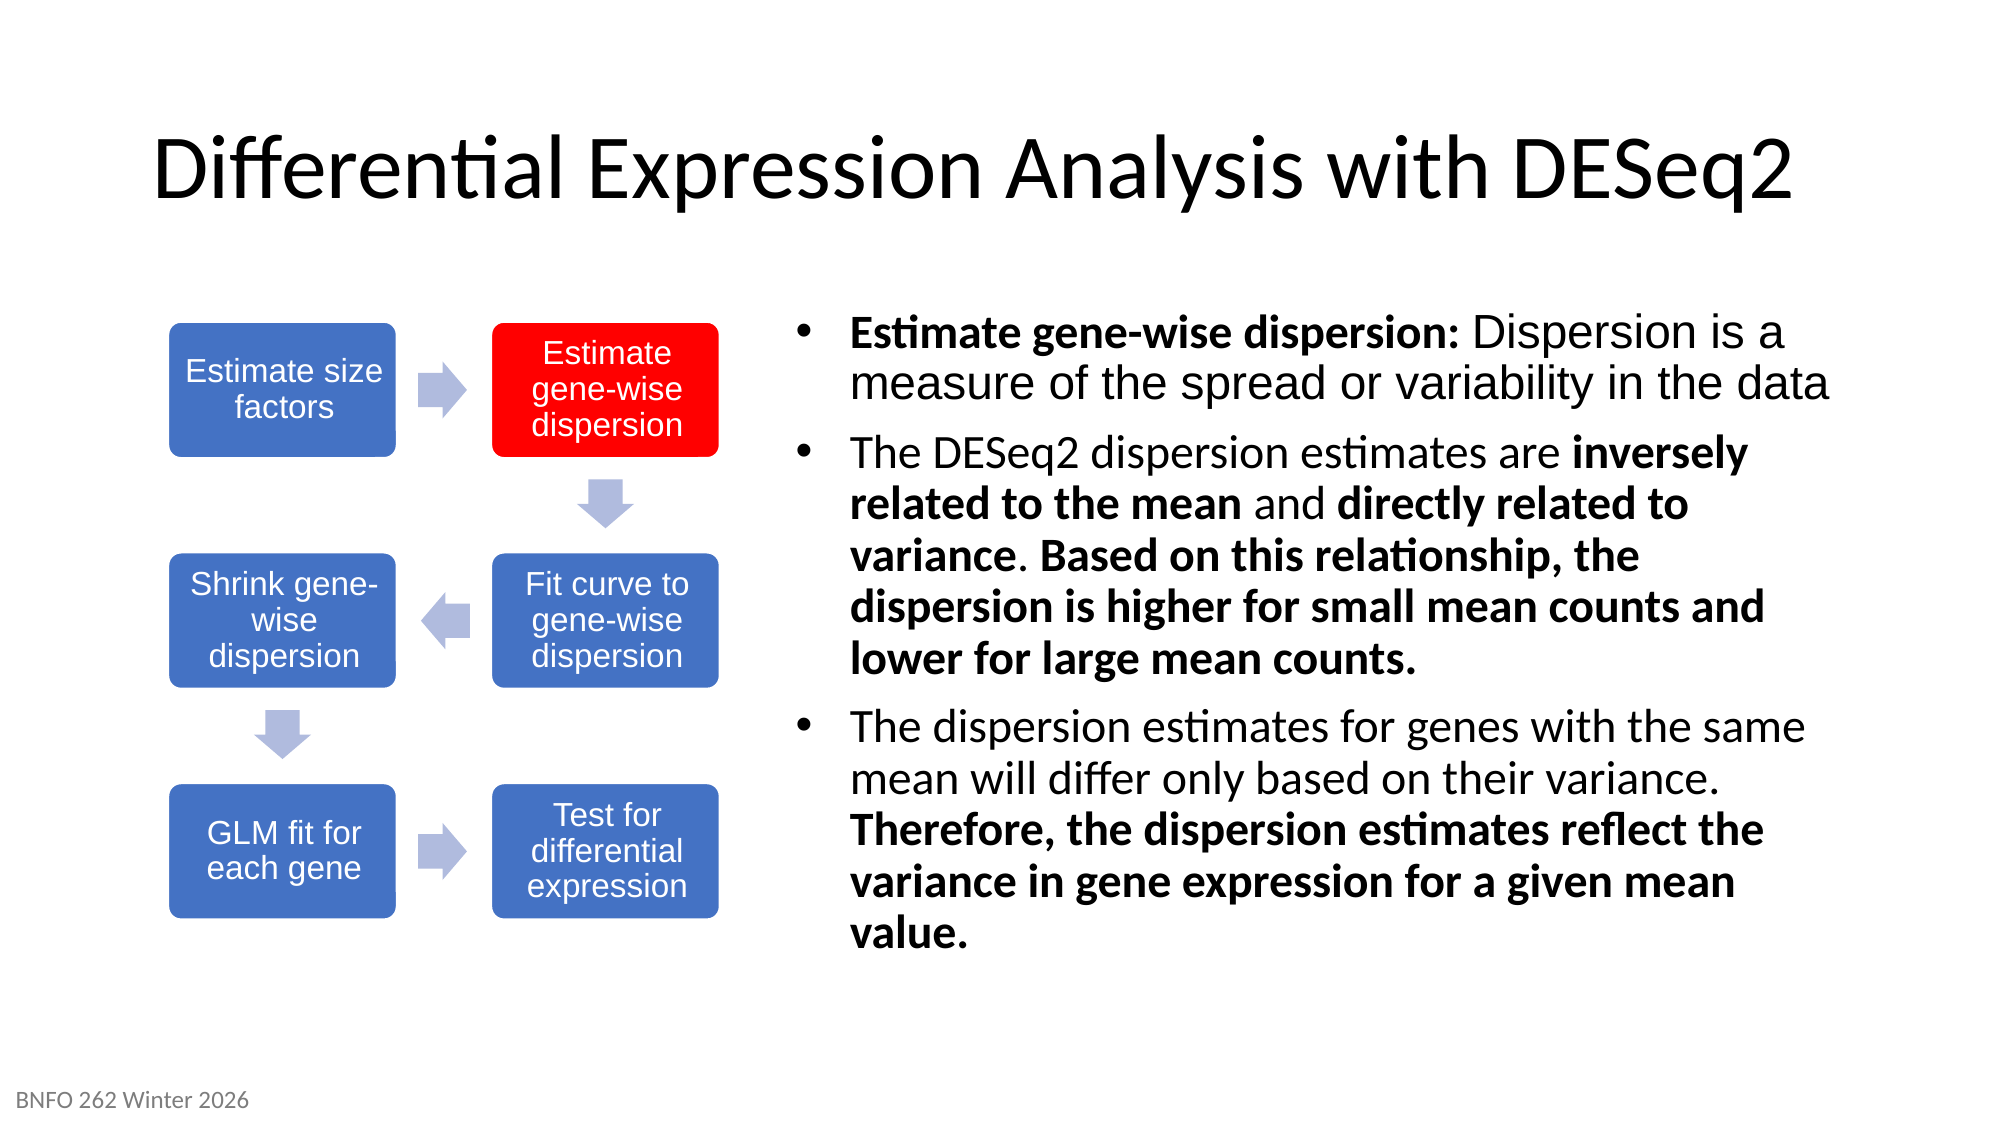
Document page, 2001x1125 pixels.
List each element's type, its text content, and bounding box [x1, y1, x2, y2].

title Differential Expression Analysis with DESeq2 [137, 59, 1863, 278]
list Estimate gene-wise dispersion: Dispersion is a measure of the spread or variability in the data The DESeq2 dispersion estimates are inversely related to the mean and directly related to variance. Based on this relationship, the dispersion is higher for small mean counts and lower for large mean counts. The dispersion estimates for genes with the same mean will differ only based on their variance. Therefore, the dispersion estimates reflect the variance in gene expression for a given mean value. [762, 299, 1863, 1014]
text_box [68, 320, 820, 921]
text_box BNFO 262 Winter 2026 [0, 1071, 305, 1125]
